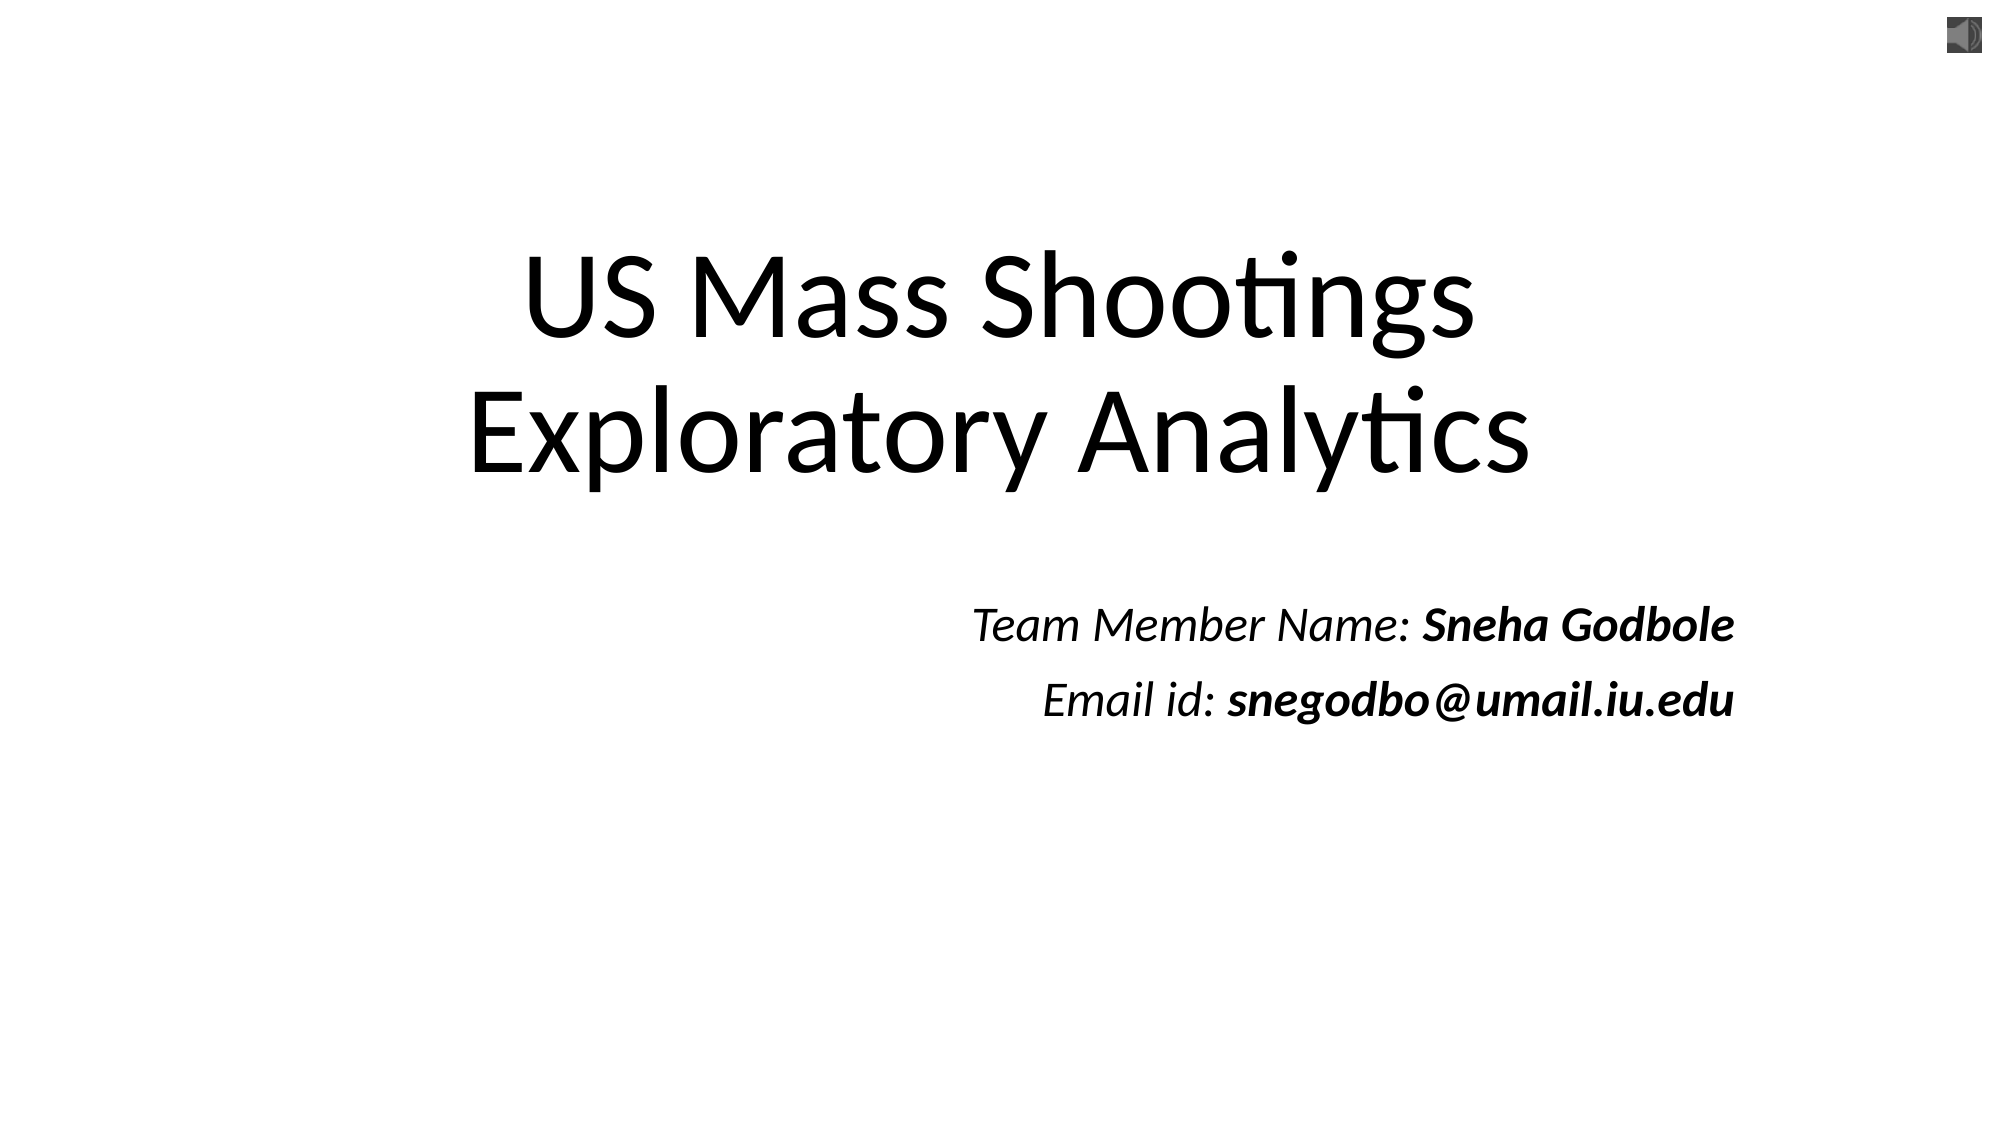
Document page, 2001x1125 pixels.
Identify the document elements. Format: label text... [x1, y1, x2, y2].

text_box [1945, 16, 1984, 55]
title US Mass Shootings Exploratory Analytics [249, 115, 1750, 508]
subtitle Team Member Name: Sneha Godbole Email id: snegodbo@umail.iu.edu [249, 590, 1750, 863]
